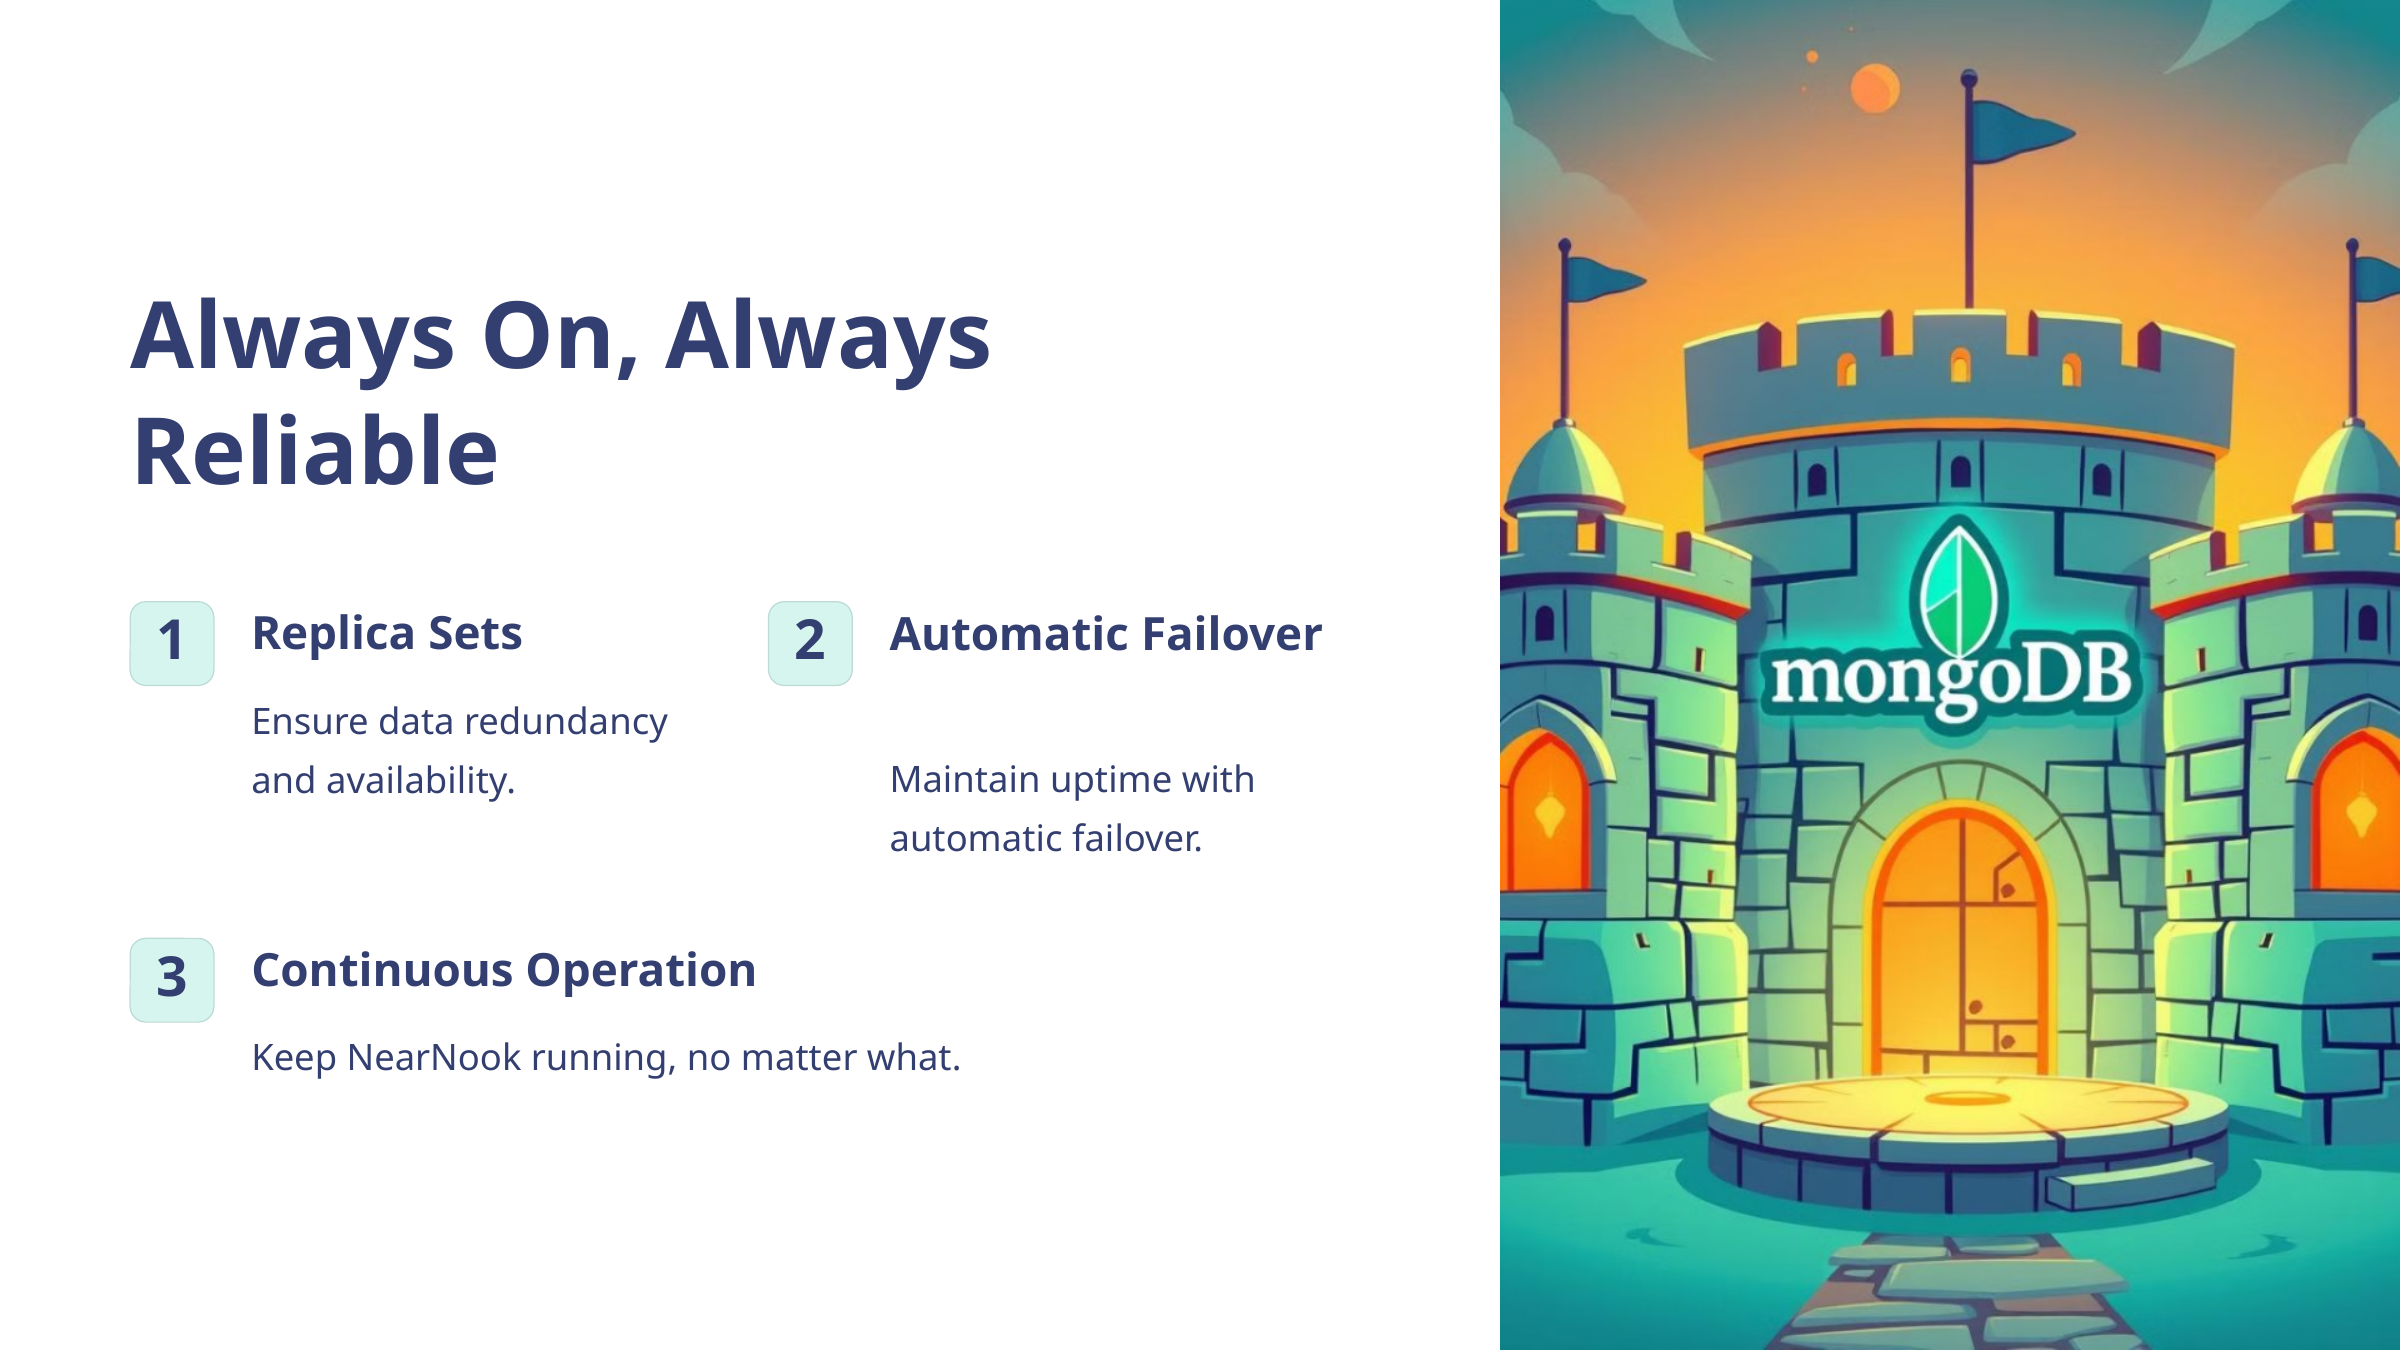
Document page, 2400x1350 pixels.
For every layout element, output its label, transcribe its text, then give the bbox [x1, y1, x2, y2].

text_box Ensure data redundancy and availability. [251, 682, 732, 802]
text_box Keep NearNook running, no matter what. [251, 1018, 1370, 1079]
text_box 1 [157, 615, 187, 672]
text_box Maintain uptime with automatic failover. [889, 740, 1370, 860]
text_box [768, 601, 853, 686]
text_box [130, 601, 214, 686]
picture [1499, 0, 2400, 1350]
text_box Always On, Always Reliable [130, 271, 1370, 504]
text_box 2 [787, 615, 834, 672]
text_box Continuous Operation [251, 938, 898, 997]
text_box Replica Sets [251, 601, 717, 660]
text_box [130, 938, 214, 1023]
text_box 3 [148, 952, 196, 1009]
text_box Automatic Failover [889, 601, 1370, 718]
